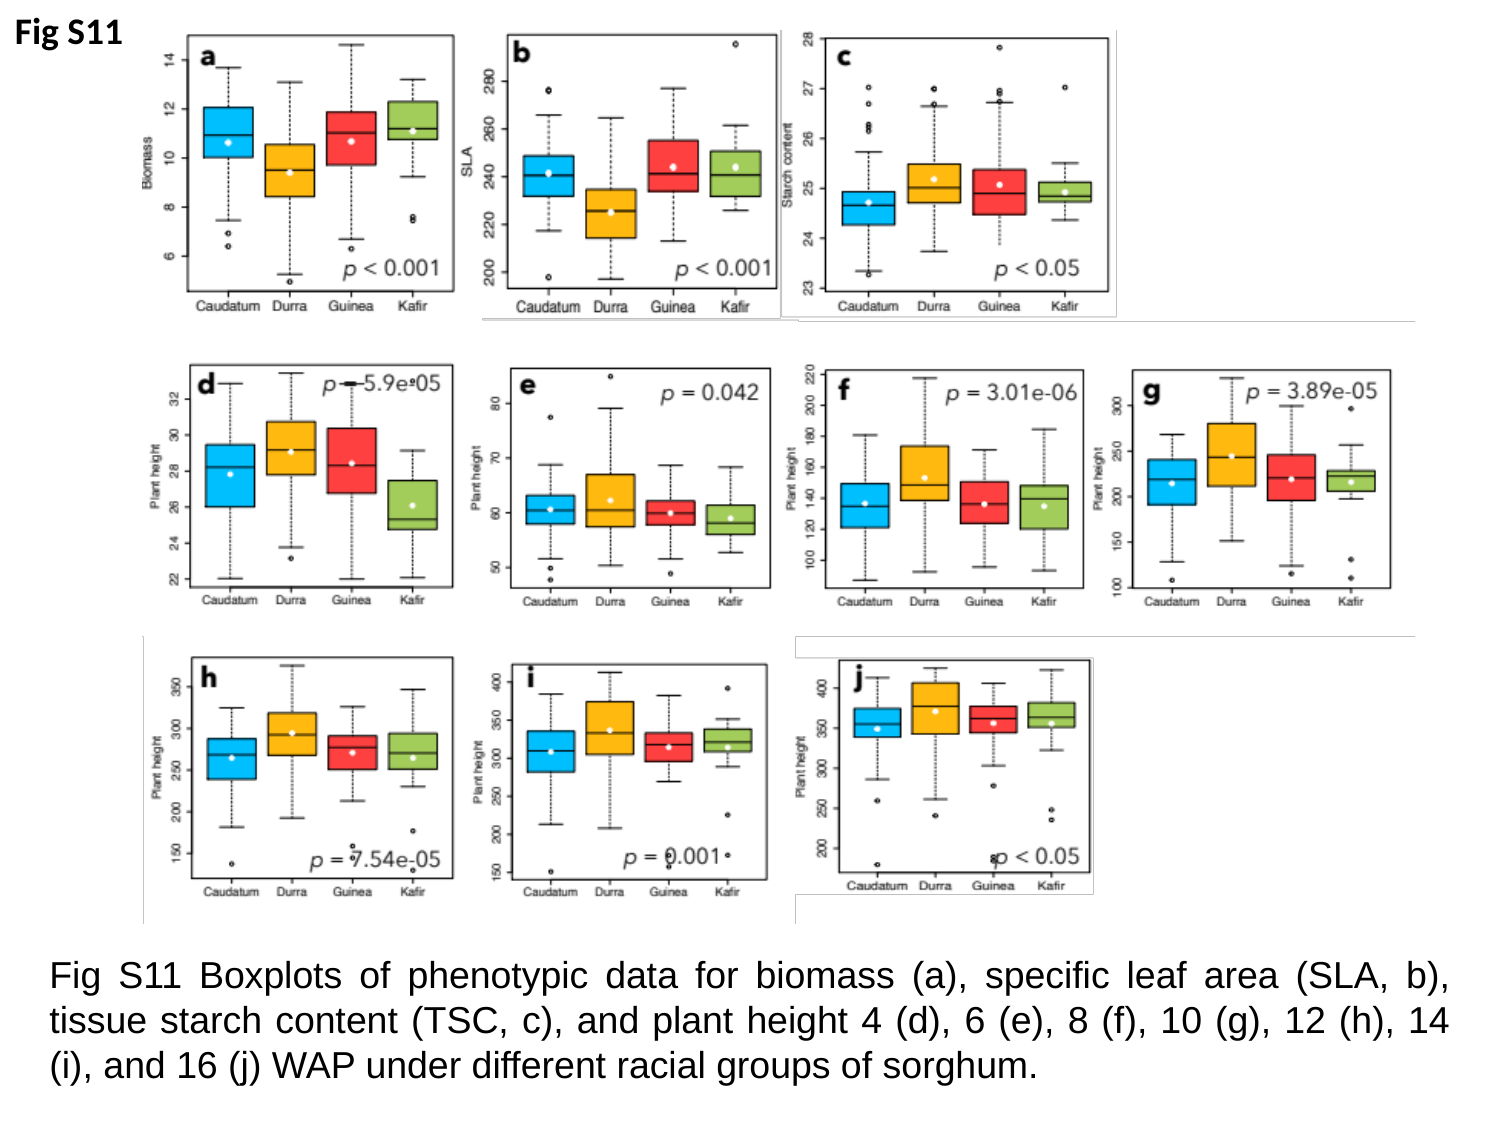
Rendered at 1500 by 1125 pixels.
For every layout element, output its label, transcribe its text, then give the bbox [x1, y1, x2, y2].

text_box Fig S11 Boxplots of phenotypic data for biomass (a), specific leaf area (SLA, b), tissue starch content (TSC, c), and plant height 4 (d), 6 (e), 8 (f), 10 (g), 12 (h), 14 (i), and 16 (j) WAP under different racial groups of sorghum. [34, 943, 1466, 1093]
text_box Fig S11 [0, 0, 149, 60]
picture [141, 30, 1416, 924]
